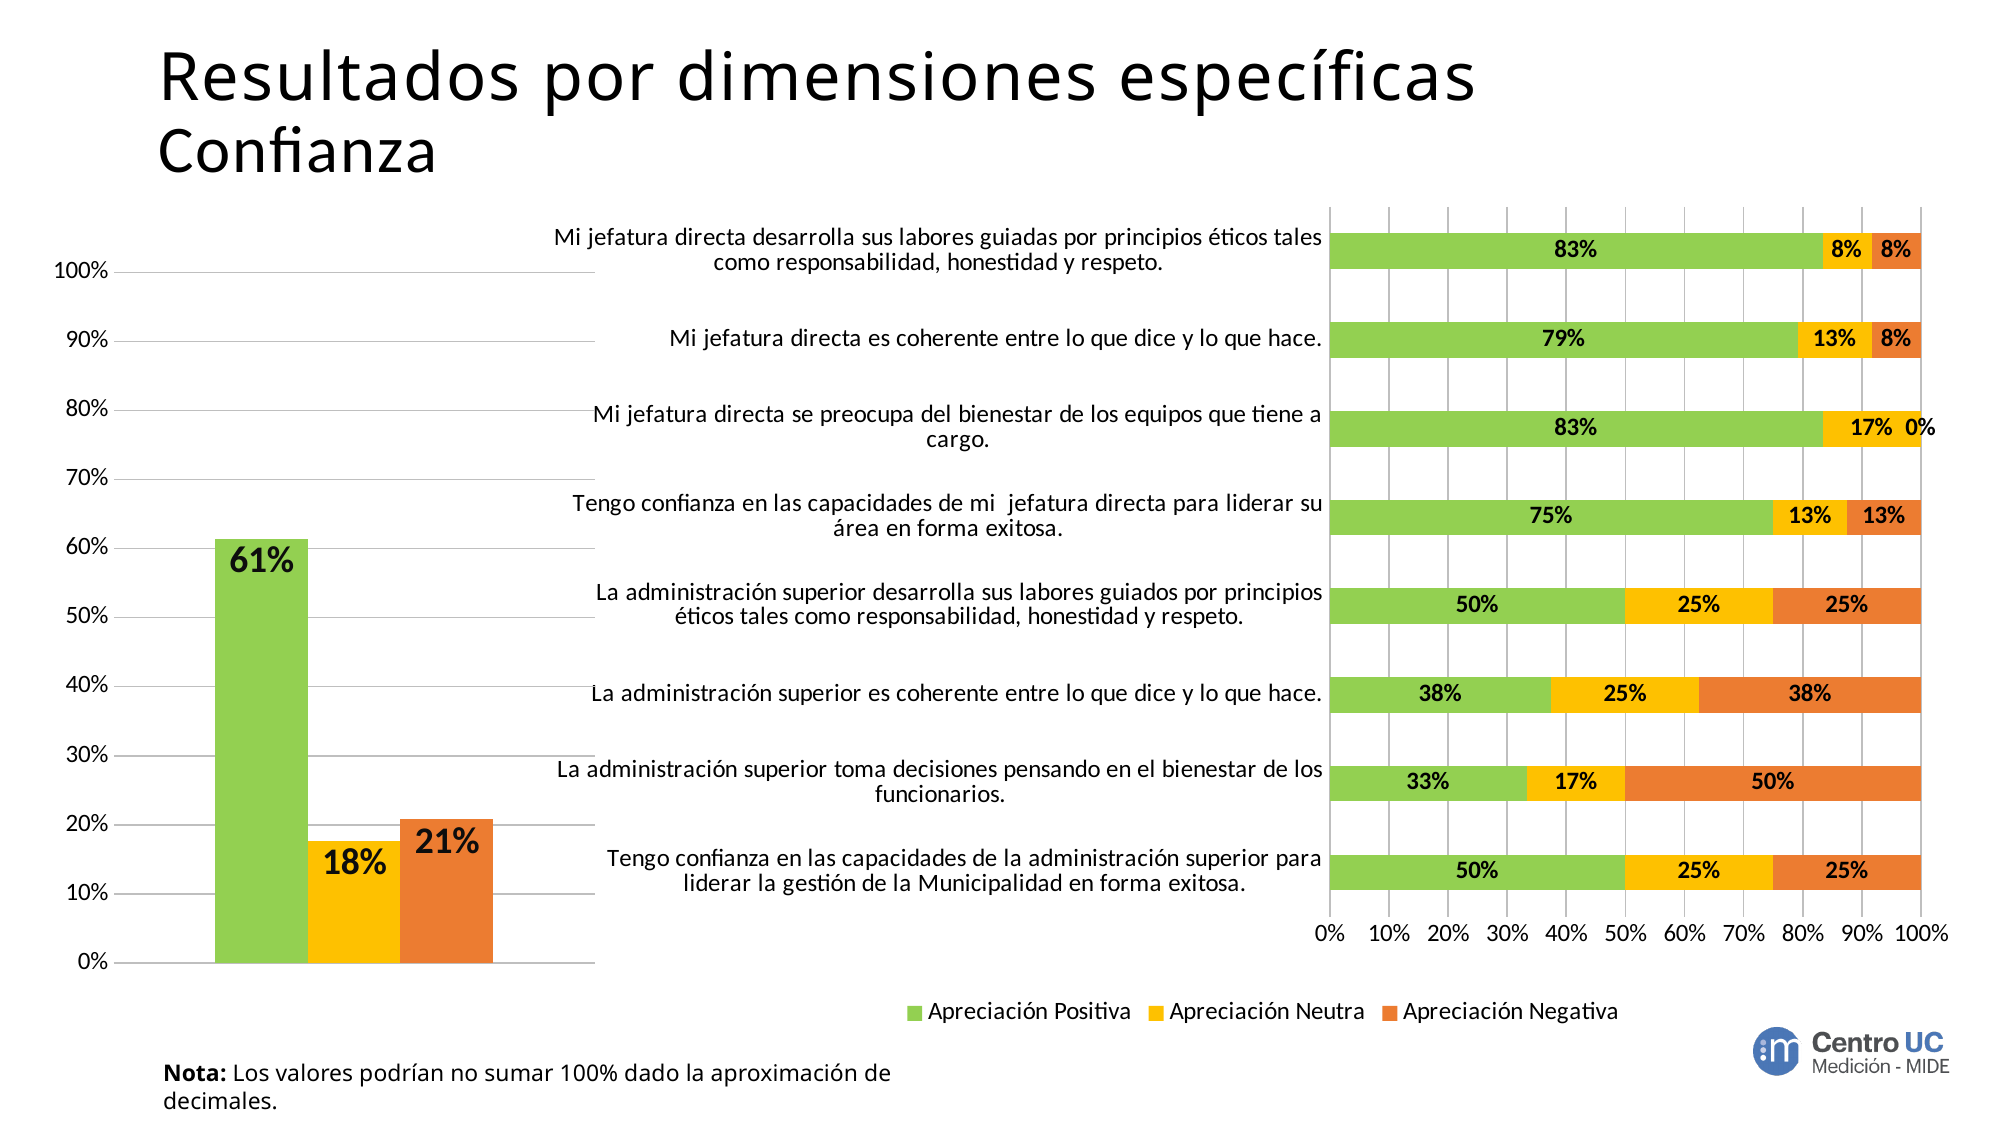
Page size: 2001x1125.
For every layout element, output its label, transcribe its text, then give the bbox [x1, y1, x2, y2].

chart [41, 183, 1970, 1032]
title Resultados por dimensiones específicas Confianza [158, 42, 1824, 203]
text_box Nota: Los valores podrían no sumar 100% dado la aproximación de decimales. [148, 1051, 979, 1122]
picture [1753, 1032, 1951, 1077]
